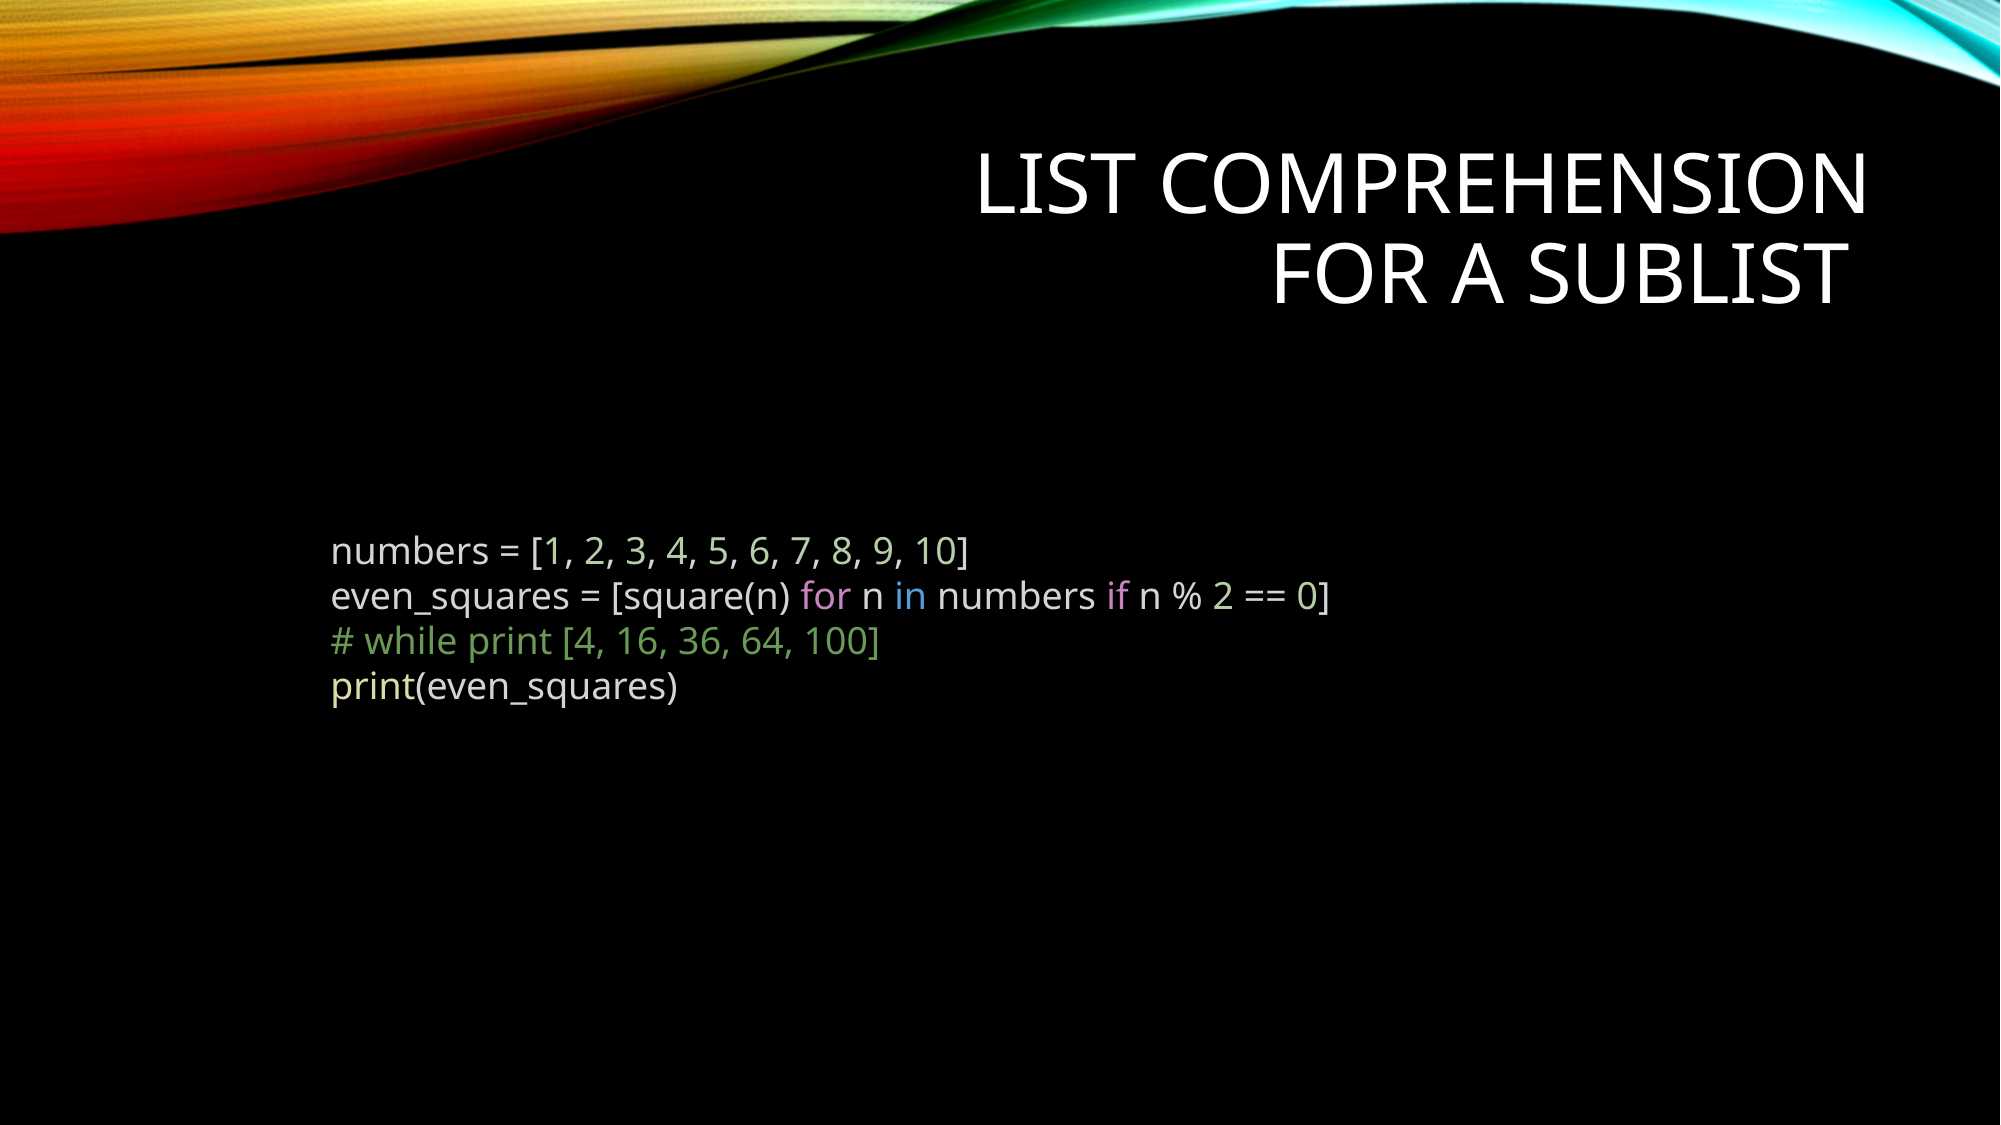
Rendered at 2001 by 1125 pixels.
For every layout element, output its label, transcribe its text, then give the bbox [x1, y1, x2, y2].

text_box List Comprehension for a sublist [474, 125, 1887, 338]
text_box numbers = [1, 2, 3, 4, 5, 6, 7, 8, 9, 10] even_squares = [square(n) for n in numbers if n % 2 == 0] # while print [4, 16, 36, 64, 100] print(even_squares) [315, 519, 1684, 715]
picture [0, 0, 2000, 236]
